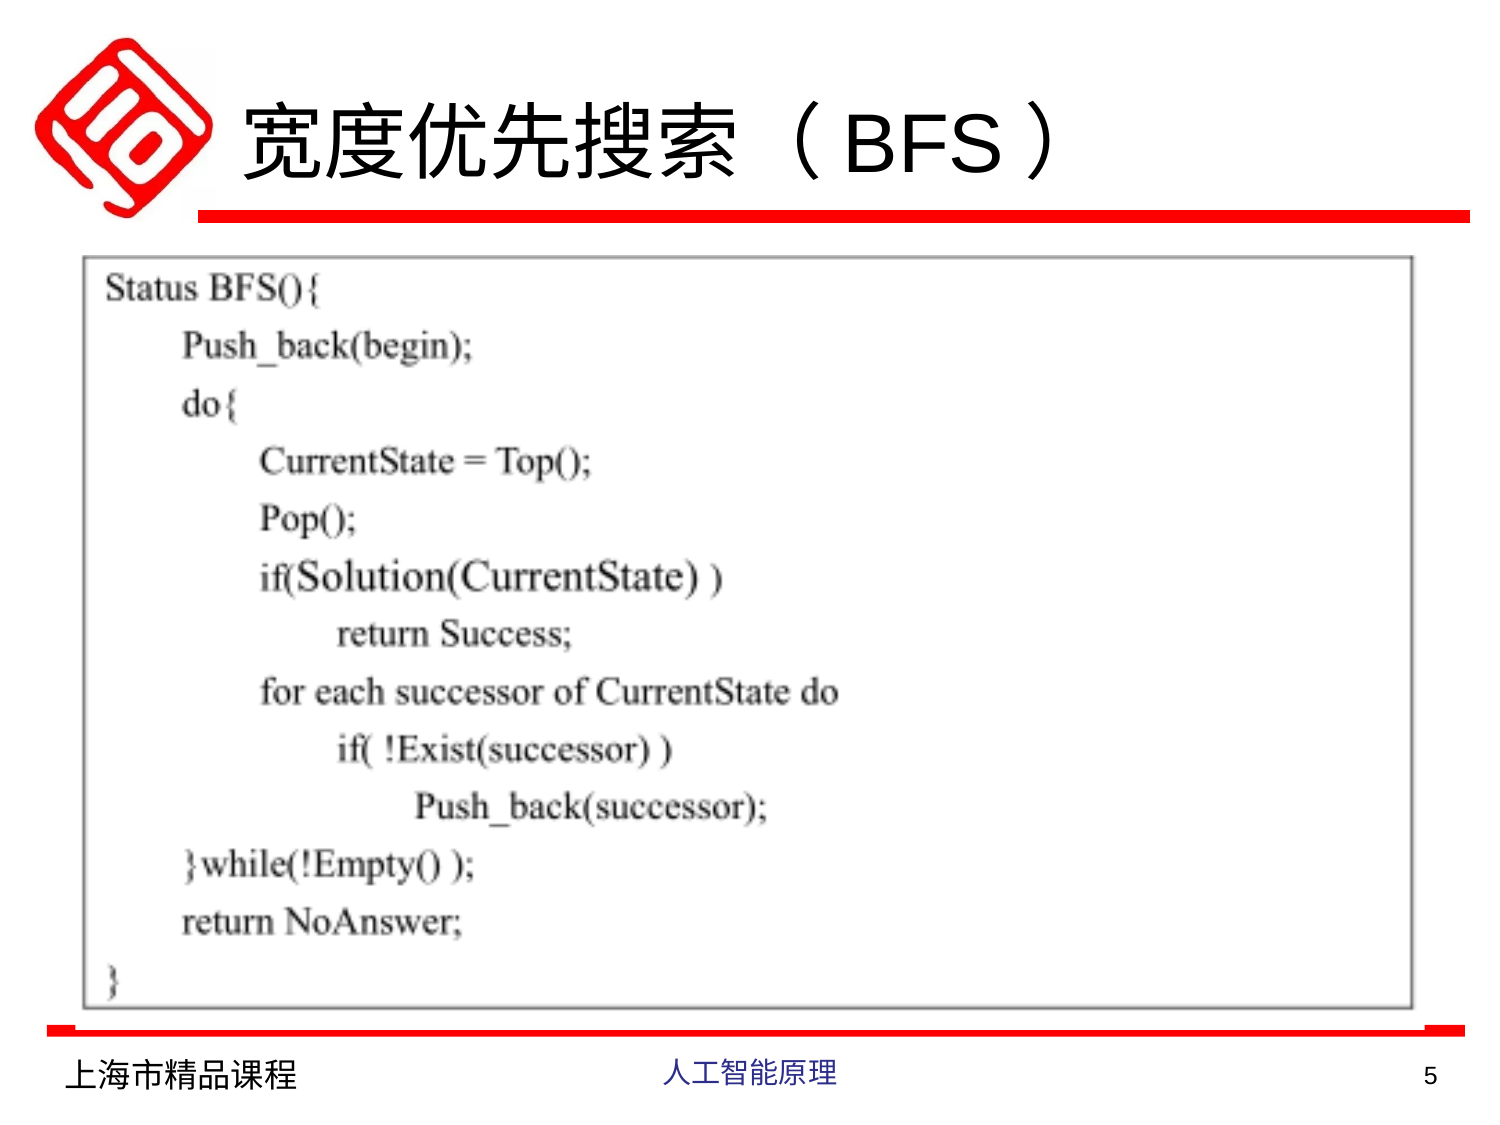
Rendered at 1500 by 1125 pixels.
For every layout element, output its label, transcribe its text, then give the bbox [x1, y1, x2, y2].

picture [31, 34, 216, 221]
footer 人工智能原理 [512, 1046, 988, 1125]
picture [74, 254, 1425, 1030]
slide_number 上海市精品课程 [50, 1046, 450, 1125]
title 宽度优先搜索（BFS） [225, 45, 1425, 233]
slide_number 5 [1287, 1051, 1454, 1088]
